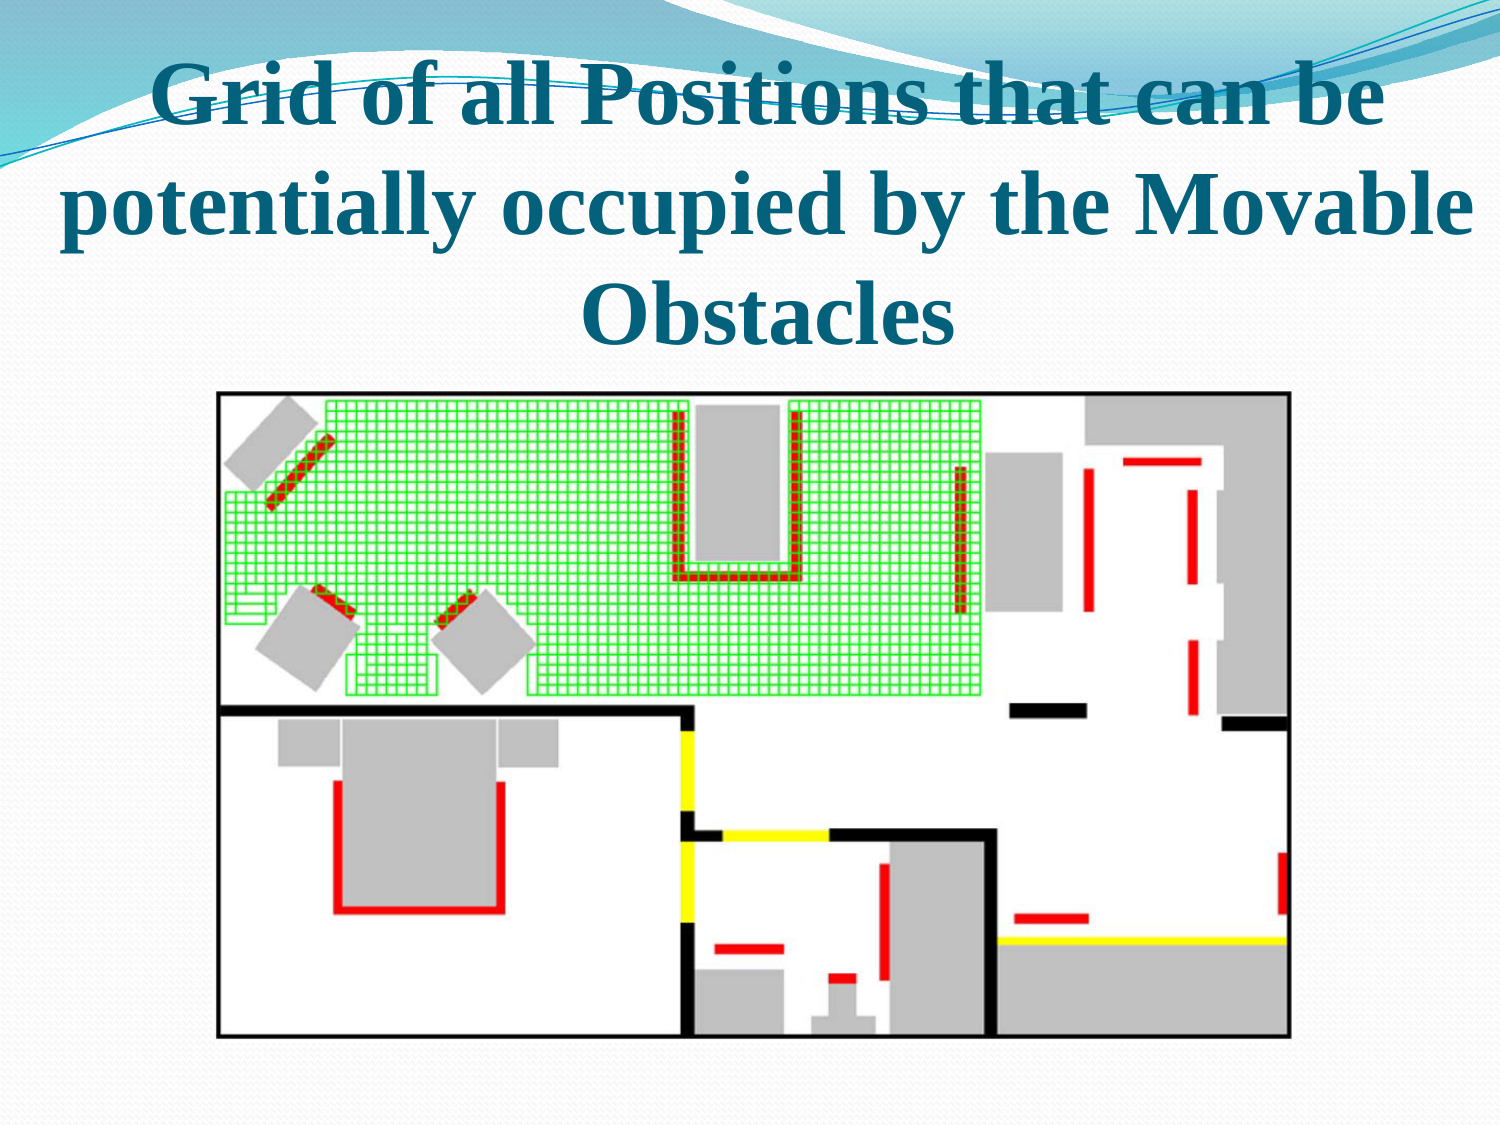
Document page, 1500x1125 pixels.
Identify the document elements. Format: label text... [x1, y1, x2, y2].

title Grid of all Positions that can be potentially occupied by the Movable Obstacles [37, 0, 1500, 363]
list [212, 387, 1296, 1043]
